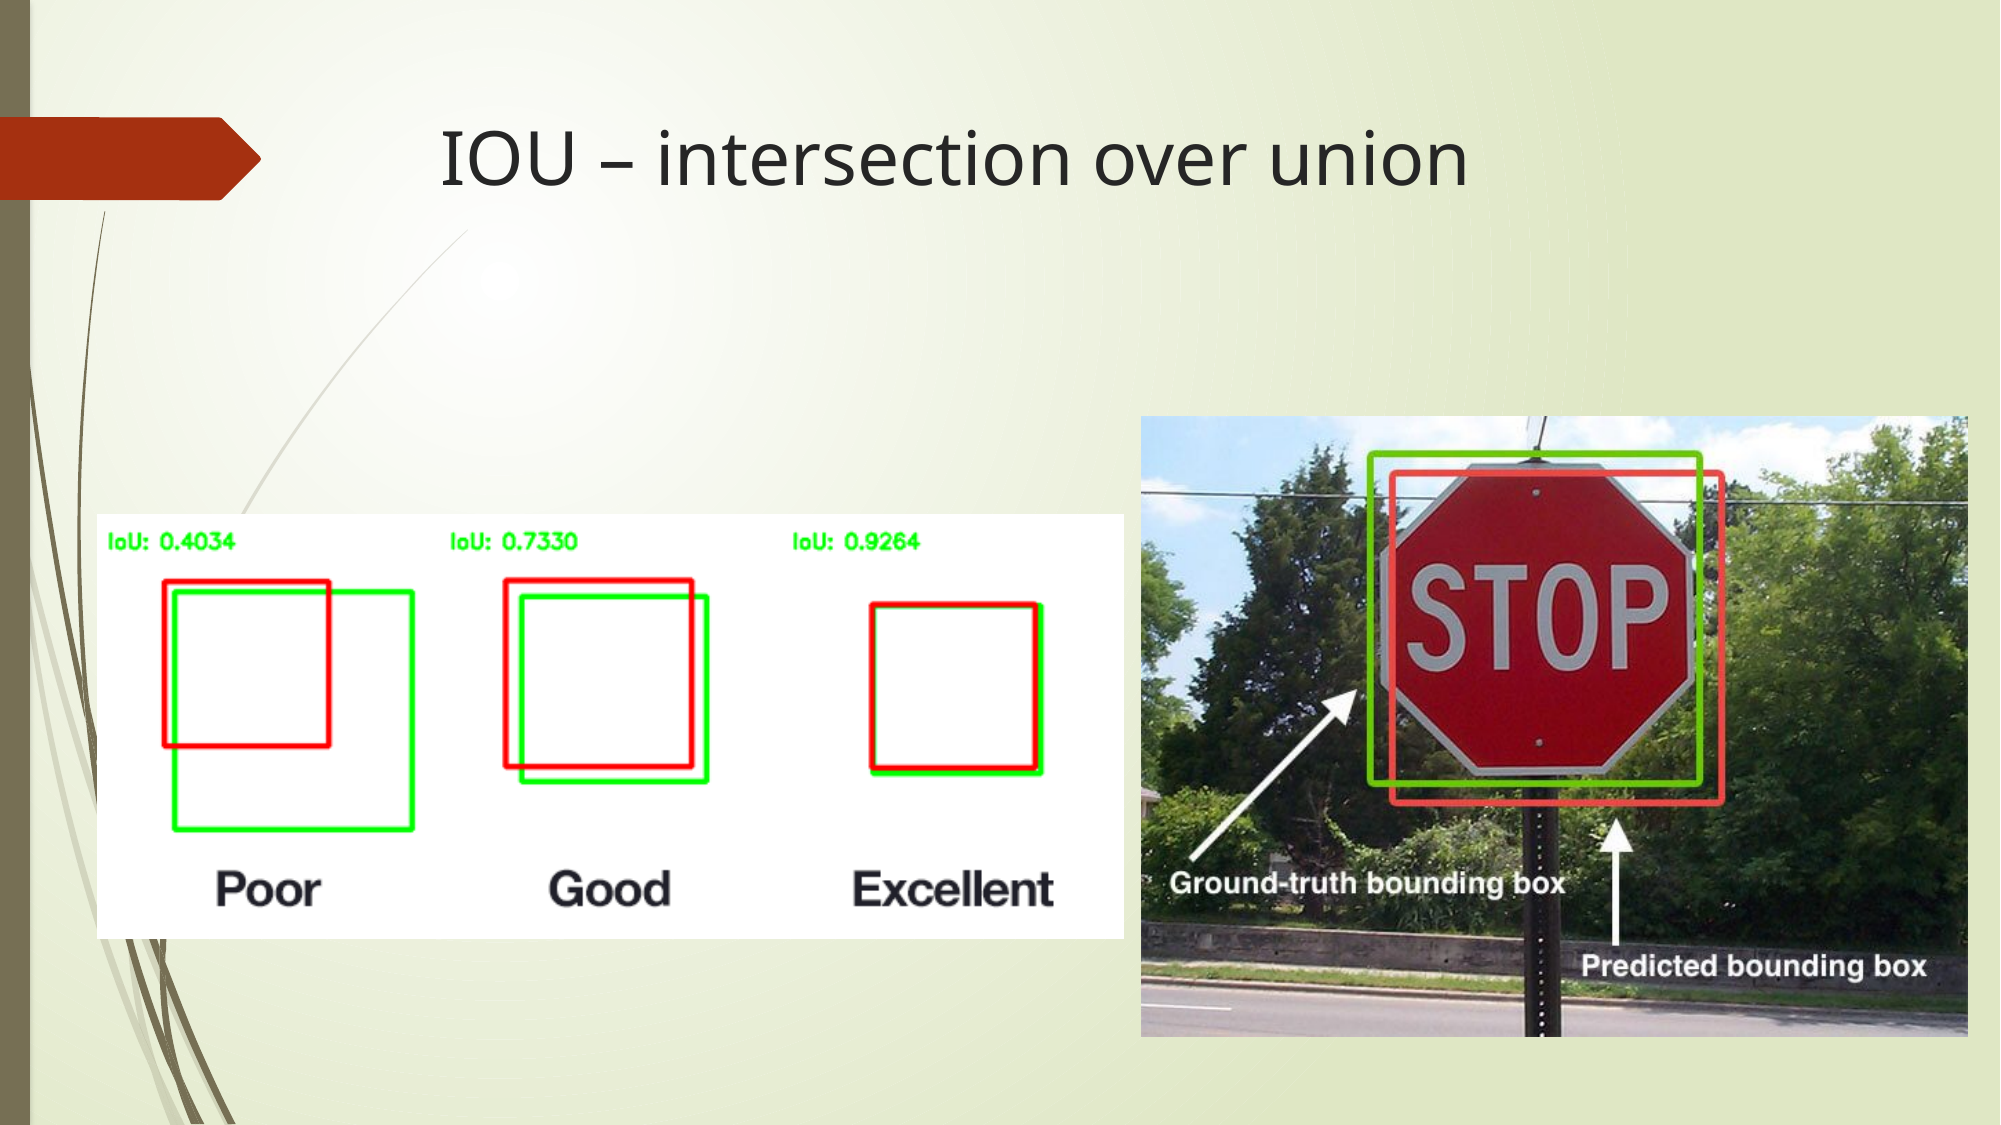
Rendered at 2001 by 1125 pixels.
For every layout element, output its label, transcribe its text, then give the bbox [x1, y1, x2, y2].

title IOU – intersection over union [425, 102, 1888, 313]
picture [96, 514, 1124, 939]
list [1141, 416, 1969, 1037]
